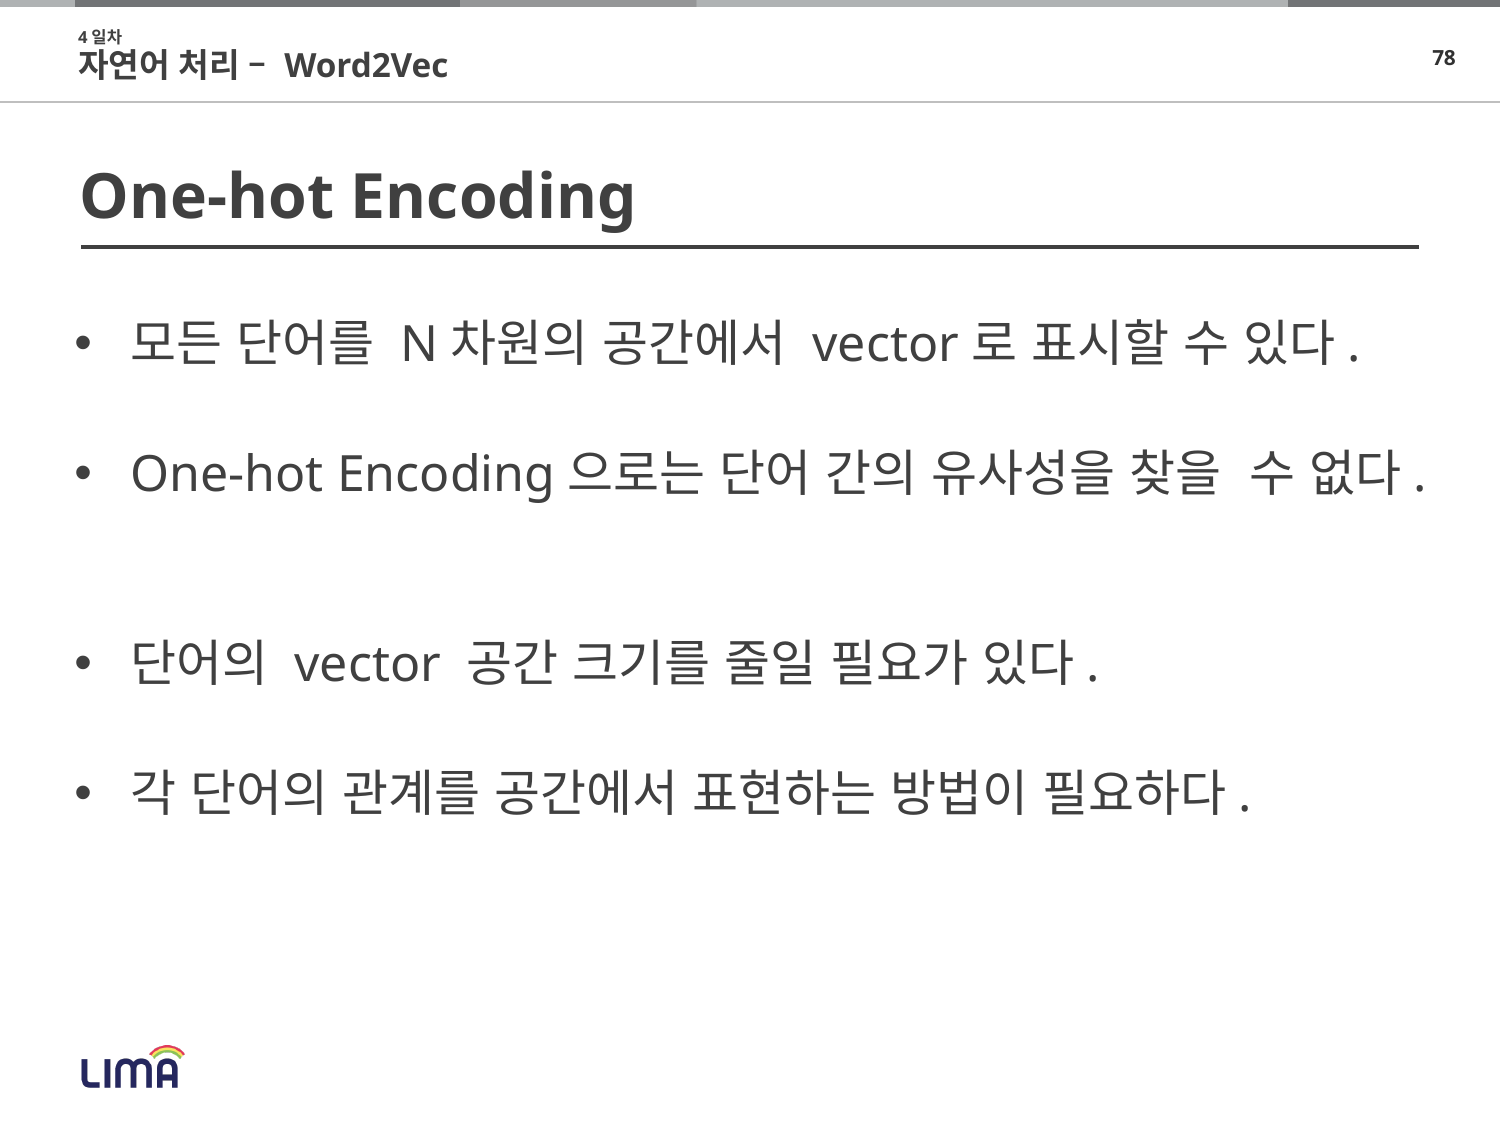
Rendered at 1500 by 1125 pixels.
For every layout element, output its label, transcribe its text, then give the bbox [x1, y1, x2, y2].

list 모든 단어를 N차원의 공간에서 vector로 표시할 수 있다. One-hot Encoding으로는 단어 간의 유사성을 찾을 수 없다. 단어의 vector 공간 크기를 줄일 필요가 있다. 각 단어의 관계를 공간에서 표현하는 방법이 필요하다. [59, 304, 1431, 966]
text_box 4일차 자연어 처리 – Word2Vec [61, 21, 476, 93]
picture [0, 0, 1500, 23]
picture [81, 1045, 185, 1088]
title One-hot Encoding [65, 148, 1416, 257]
